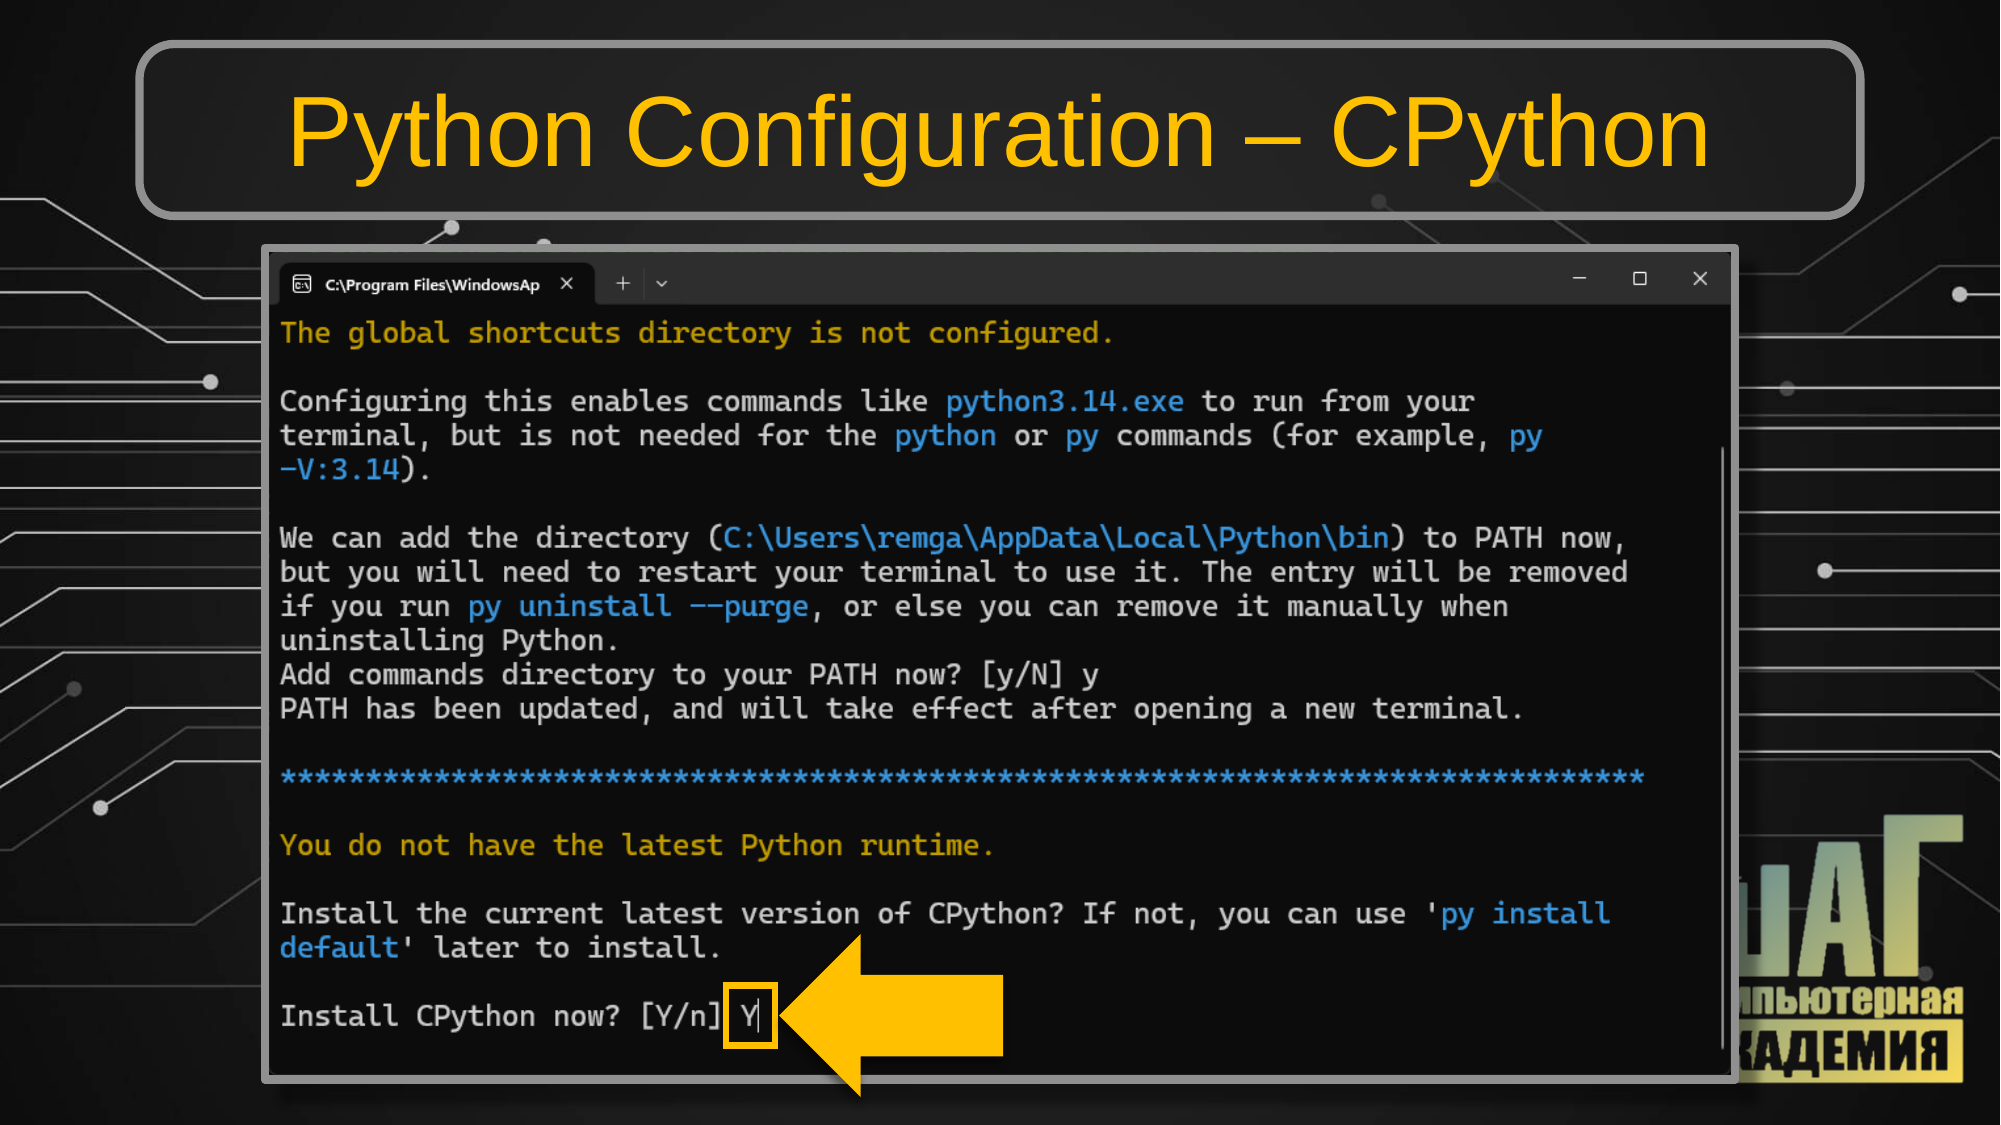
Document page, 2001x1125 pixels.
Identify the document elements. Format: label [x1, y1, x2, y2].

text_box [139, 44, 1861, 216]
picture [0, 0, 2000, 1125]
